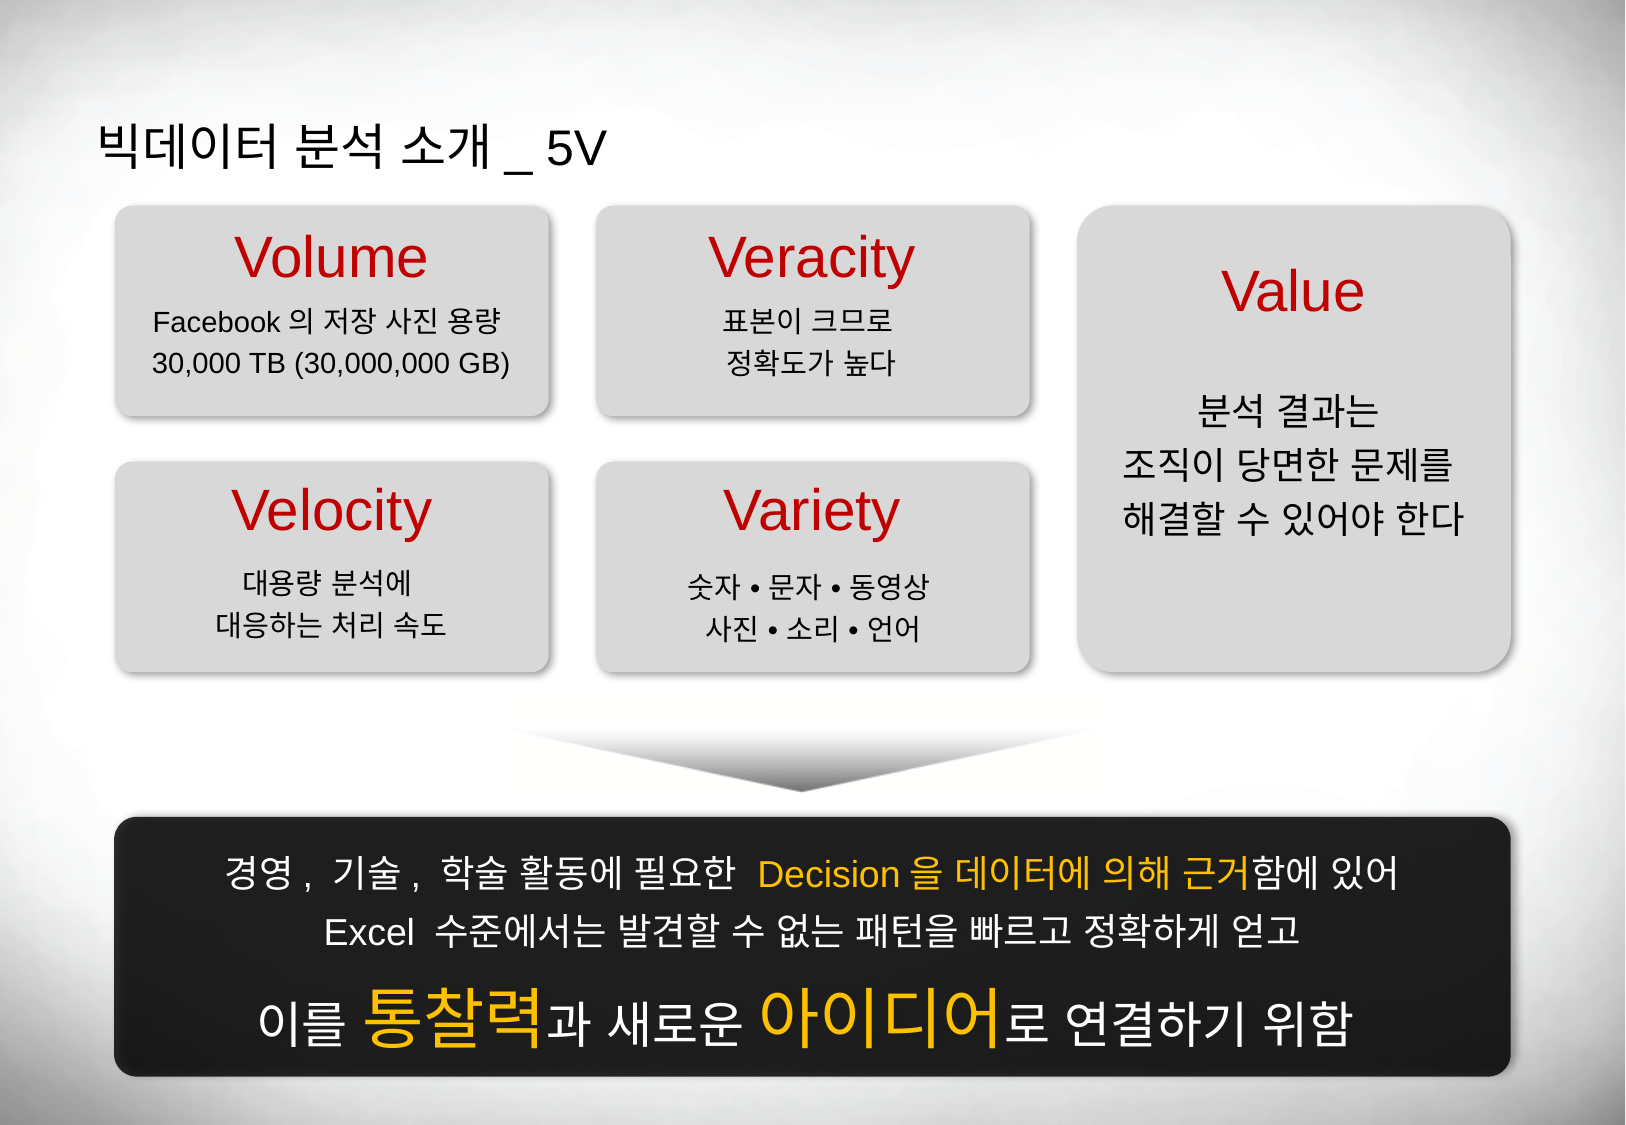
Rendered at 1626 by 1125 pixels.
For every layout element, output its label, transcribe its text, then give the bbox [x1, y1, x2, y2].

text_box 빅데이터 분석 소개_ 5V [81, 108, 871, 184]
picture [0, 0, 1626, 1125]
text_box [113, 205, 1511, 673]
text_box 경영, 기술, 학술 활동에 필요한 Decision을 데이터에 의해 근거함에 있어 Excel 수준에서는 발견할 수 없는 패턴을 빠르고 정확하게 얻고 이를 통찰력과 새로운 아이디어로 연결하기 위함 [114, 816, 1511, 1077]
